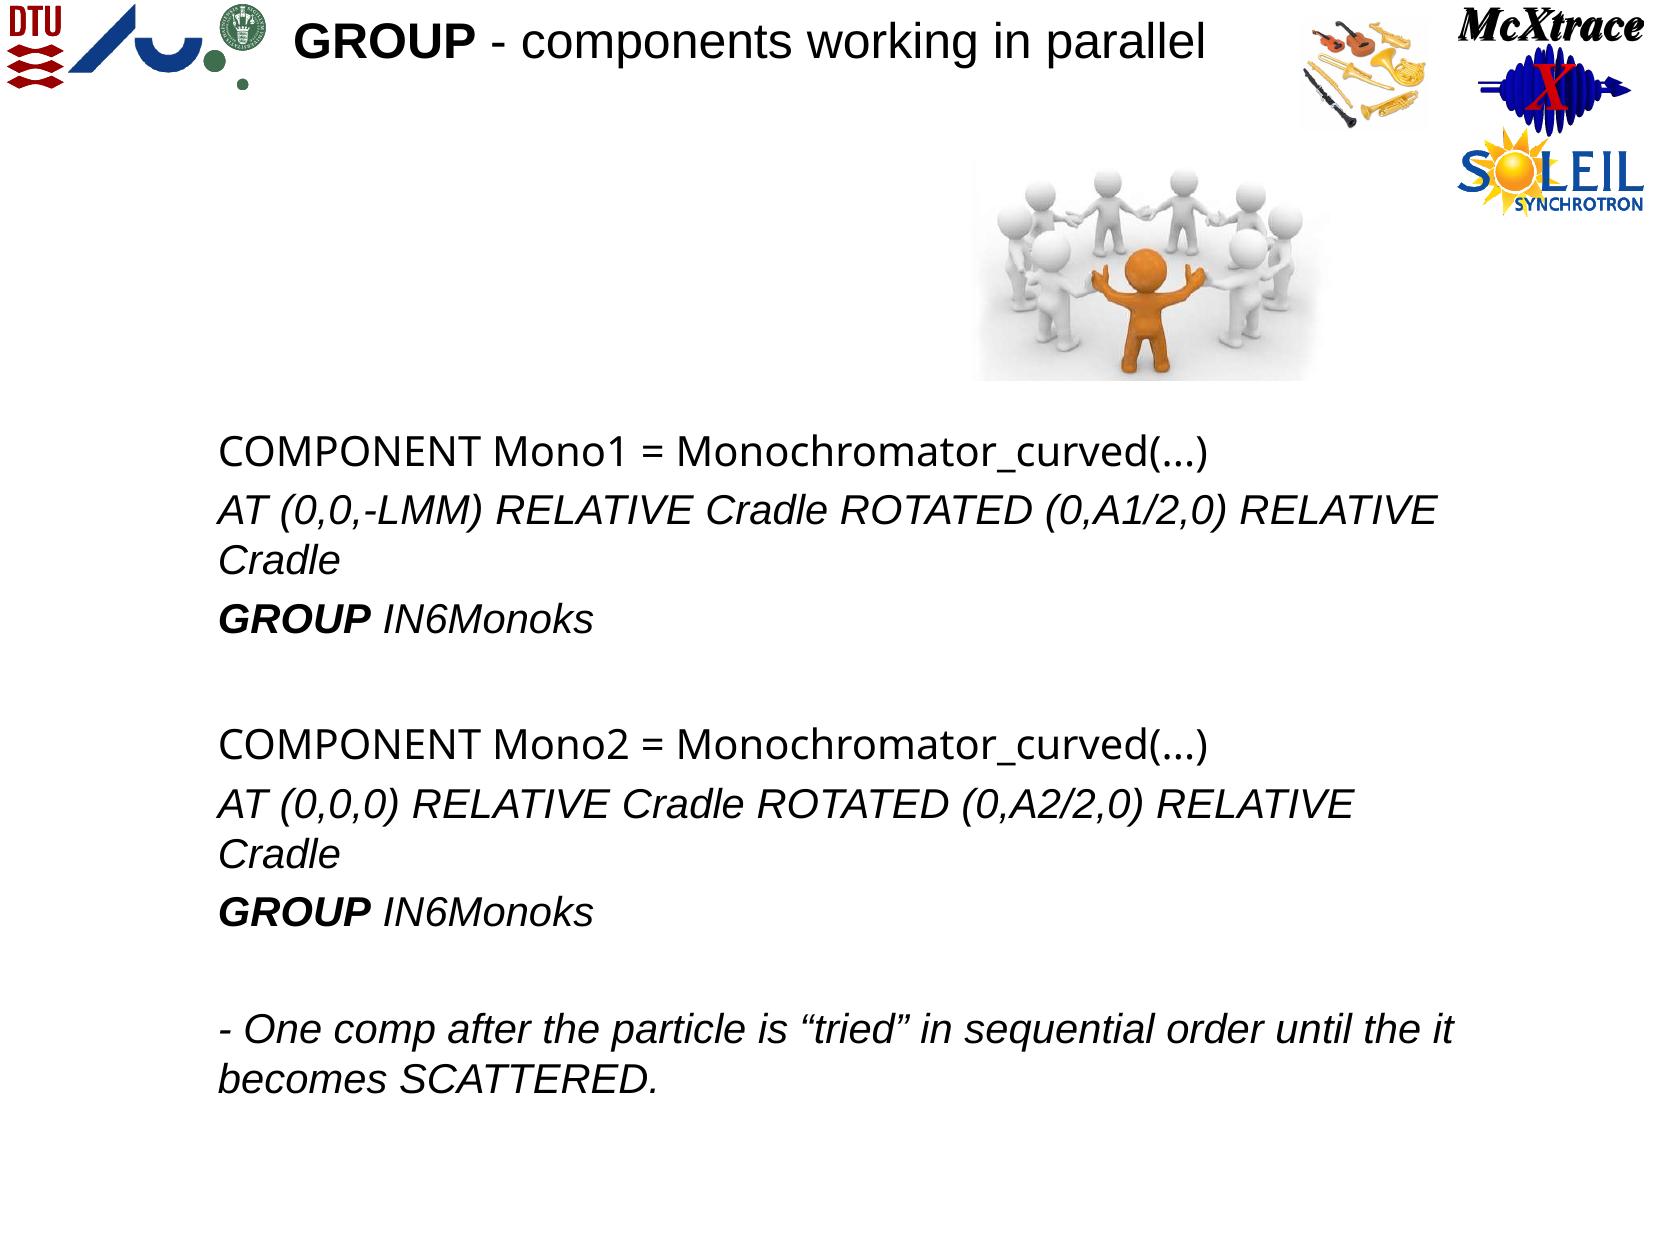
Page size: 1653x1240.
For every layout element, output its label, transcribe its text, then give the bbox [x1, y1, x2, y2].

picture [21, 85, 50, 89]
title GROUP - components working in parallel [265, 0, 1235, 83]
picture [67, 0, 266, 90]
picture [1299, 4, 1644, 217]
picture [971, 159, 1333, 381]
text_box COMPONENT Mono1 = Monochromator_curved(...) AT (0,0,-LMM) RELATIVE Cradle ROTATED (0,A1/2,0) RELATIVE Cradle GROUP IN6Monoks COMPONENT Mono2 = Monochromator_curved(...) AT (0,0,0) RELATIVE Cradle ROTATED (0,A2/2,0) RELATIVE Cradle GROUP IN6Monoks - One comp after the particle is “tried” in sequential order until the it becomes SCATTERED. [214, 416, 1478, 1164]
picture [5, 5, 65, 89]
picture [15, 10, 20, 32]
picture [50, 5, 56, 32]
